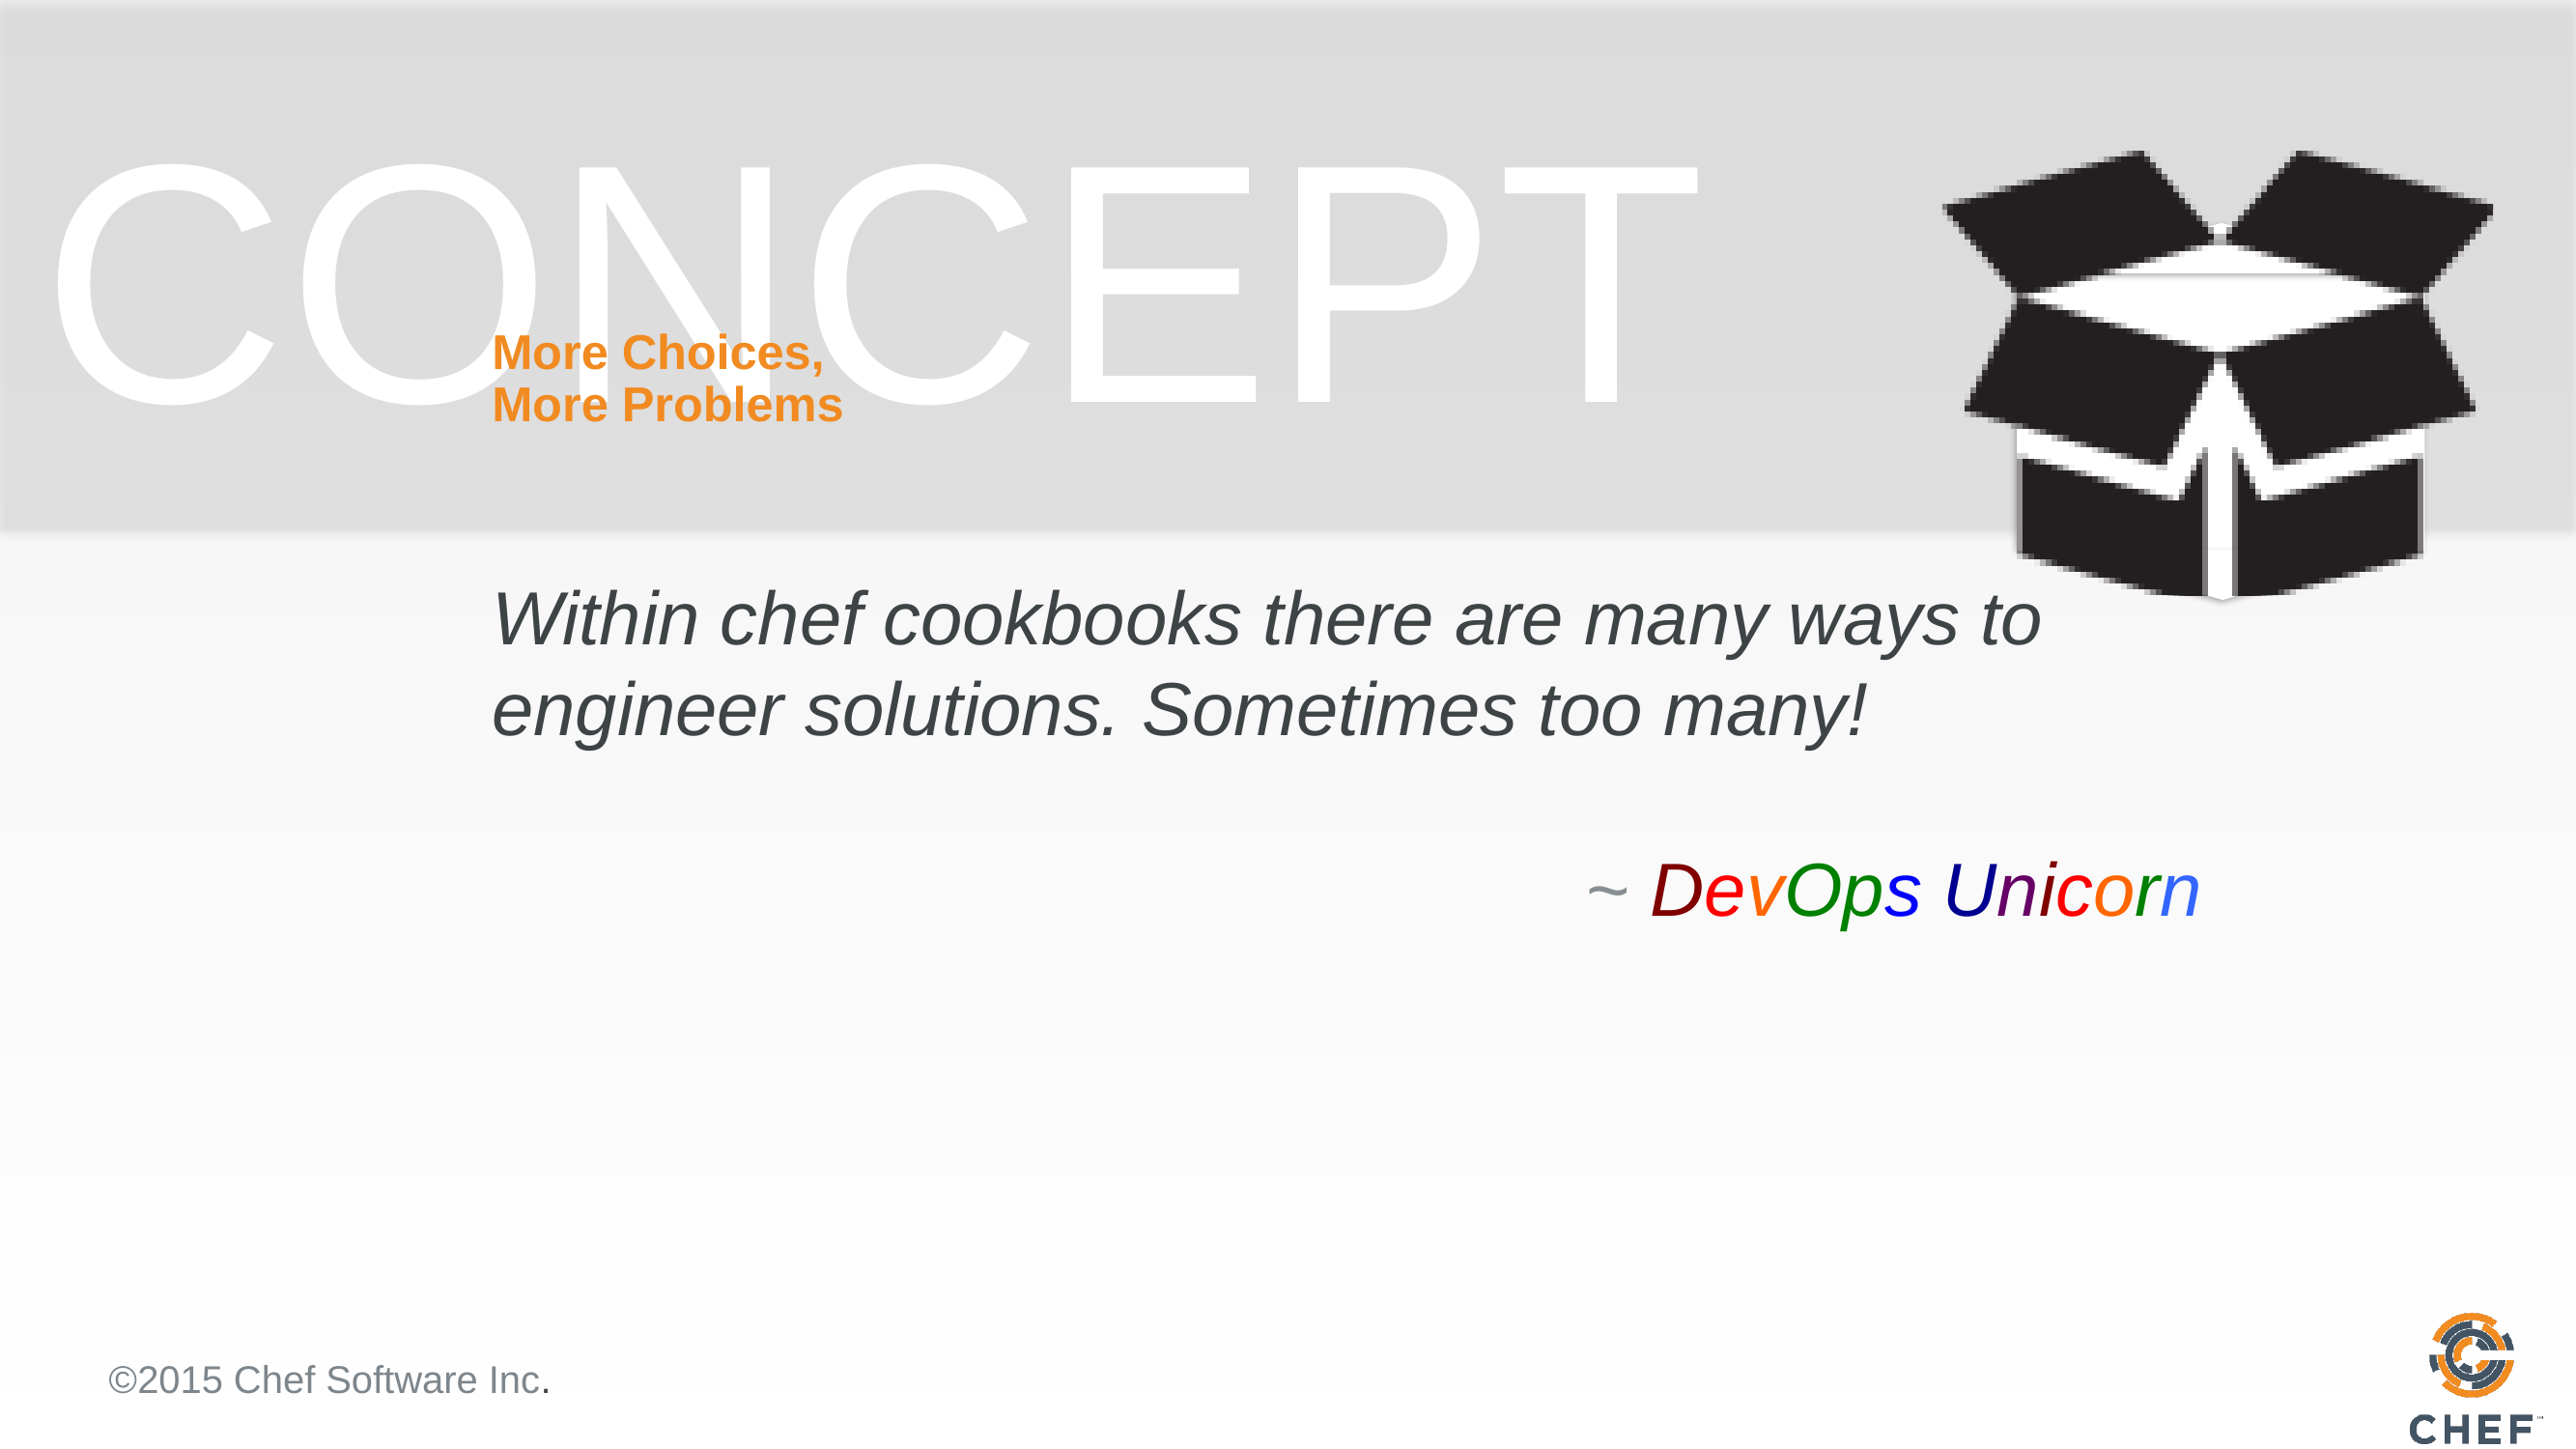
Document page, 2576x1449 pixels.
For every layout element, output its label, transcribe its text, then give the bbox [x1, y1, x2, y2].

title More Choices, More Problems [477, 312, 2217, 447]
subtitle Within chef cookbooks there are many ways to engineer solutions. Sometimes too many! ~ DevOps Unicorn [477, 555, 2217, 1087]
picture [2399, 1295, 2551, 1449]
